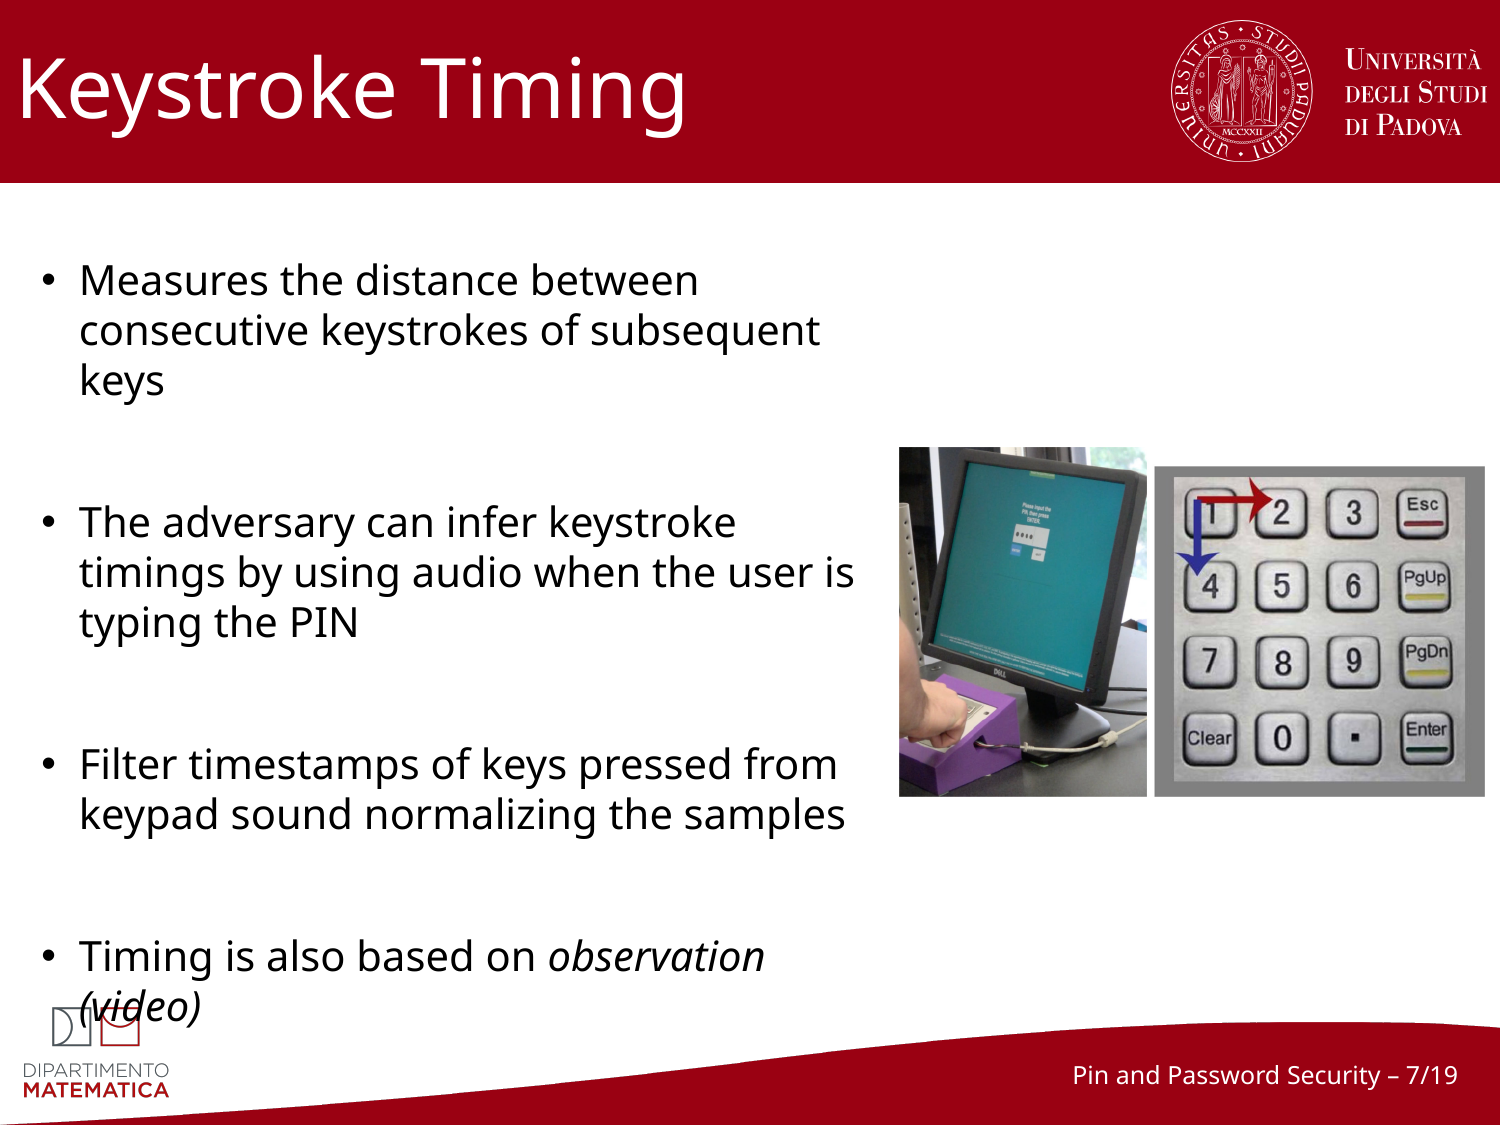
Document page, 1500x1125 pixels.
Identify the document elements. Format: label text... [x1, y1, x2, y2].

picture [1171, 20, 1487, 162]
picture [0, 1007, 1500, 1125]
slide_number Pin and Password Security – 7/19 [1007, 1044, 1474, 1104]
list Measures the distance between consecutive keystrokes of subsequent keys The adversary can infer keystroke timings by using audio when the user is typing the PIN Filter timestamps of keys pressed from keypad sound normalizing the samples Timing is also based on observation (video) [26, 246, 897, 1045]
picture [893, 442, 1486, 803]
title Keystroke Timing [0, 0, 1159, 183]
